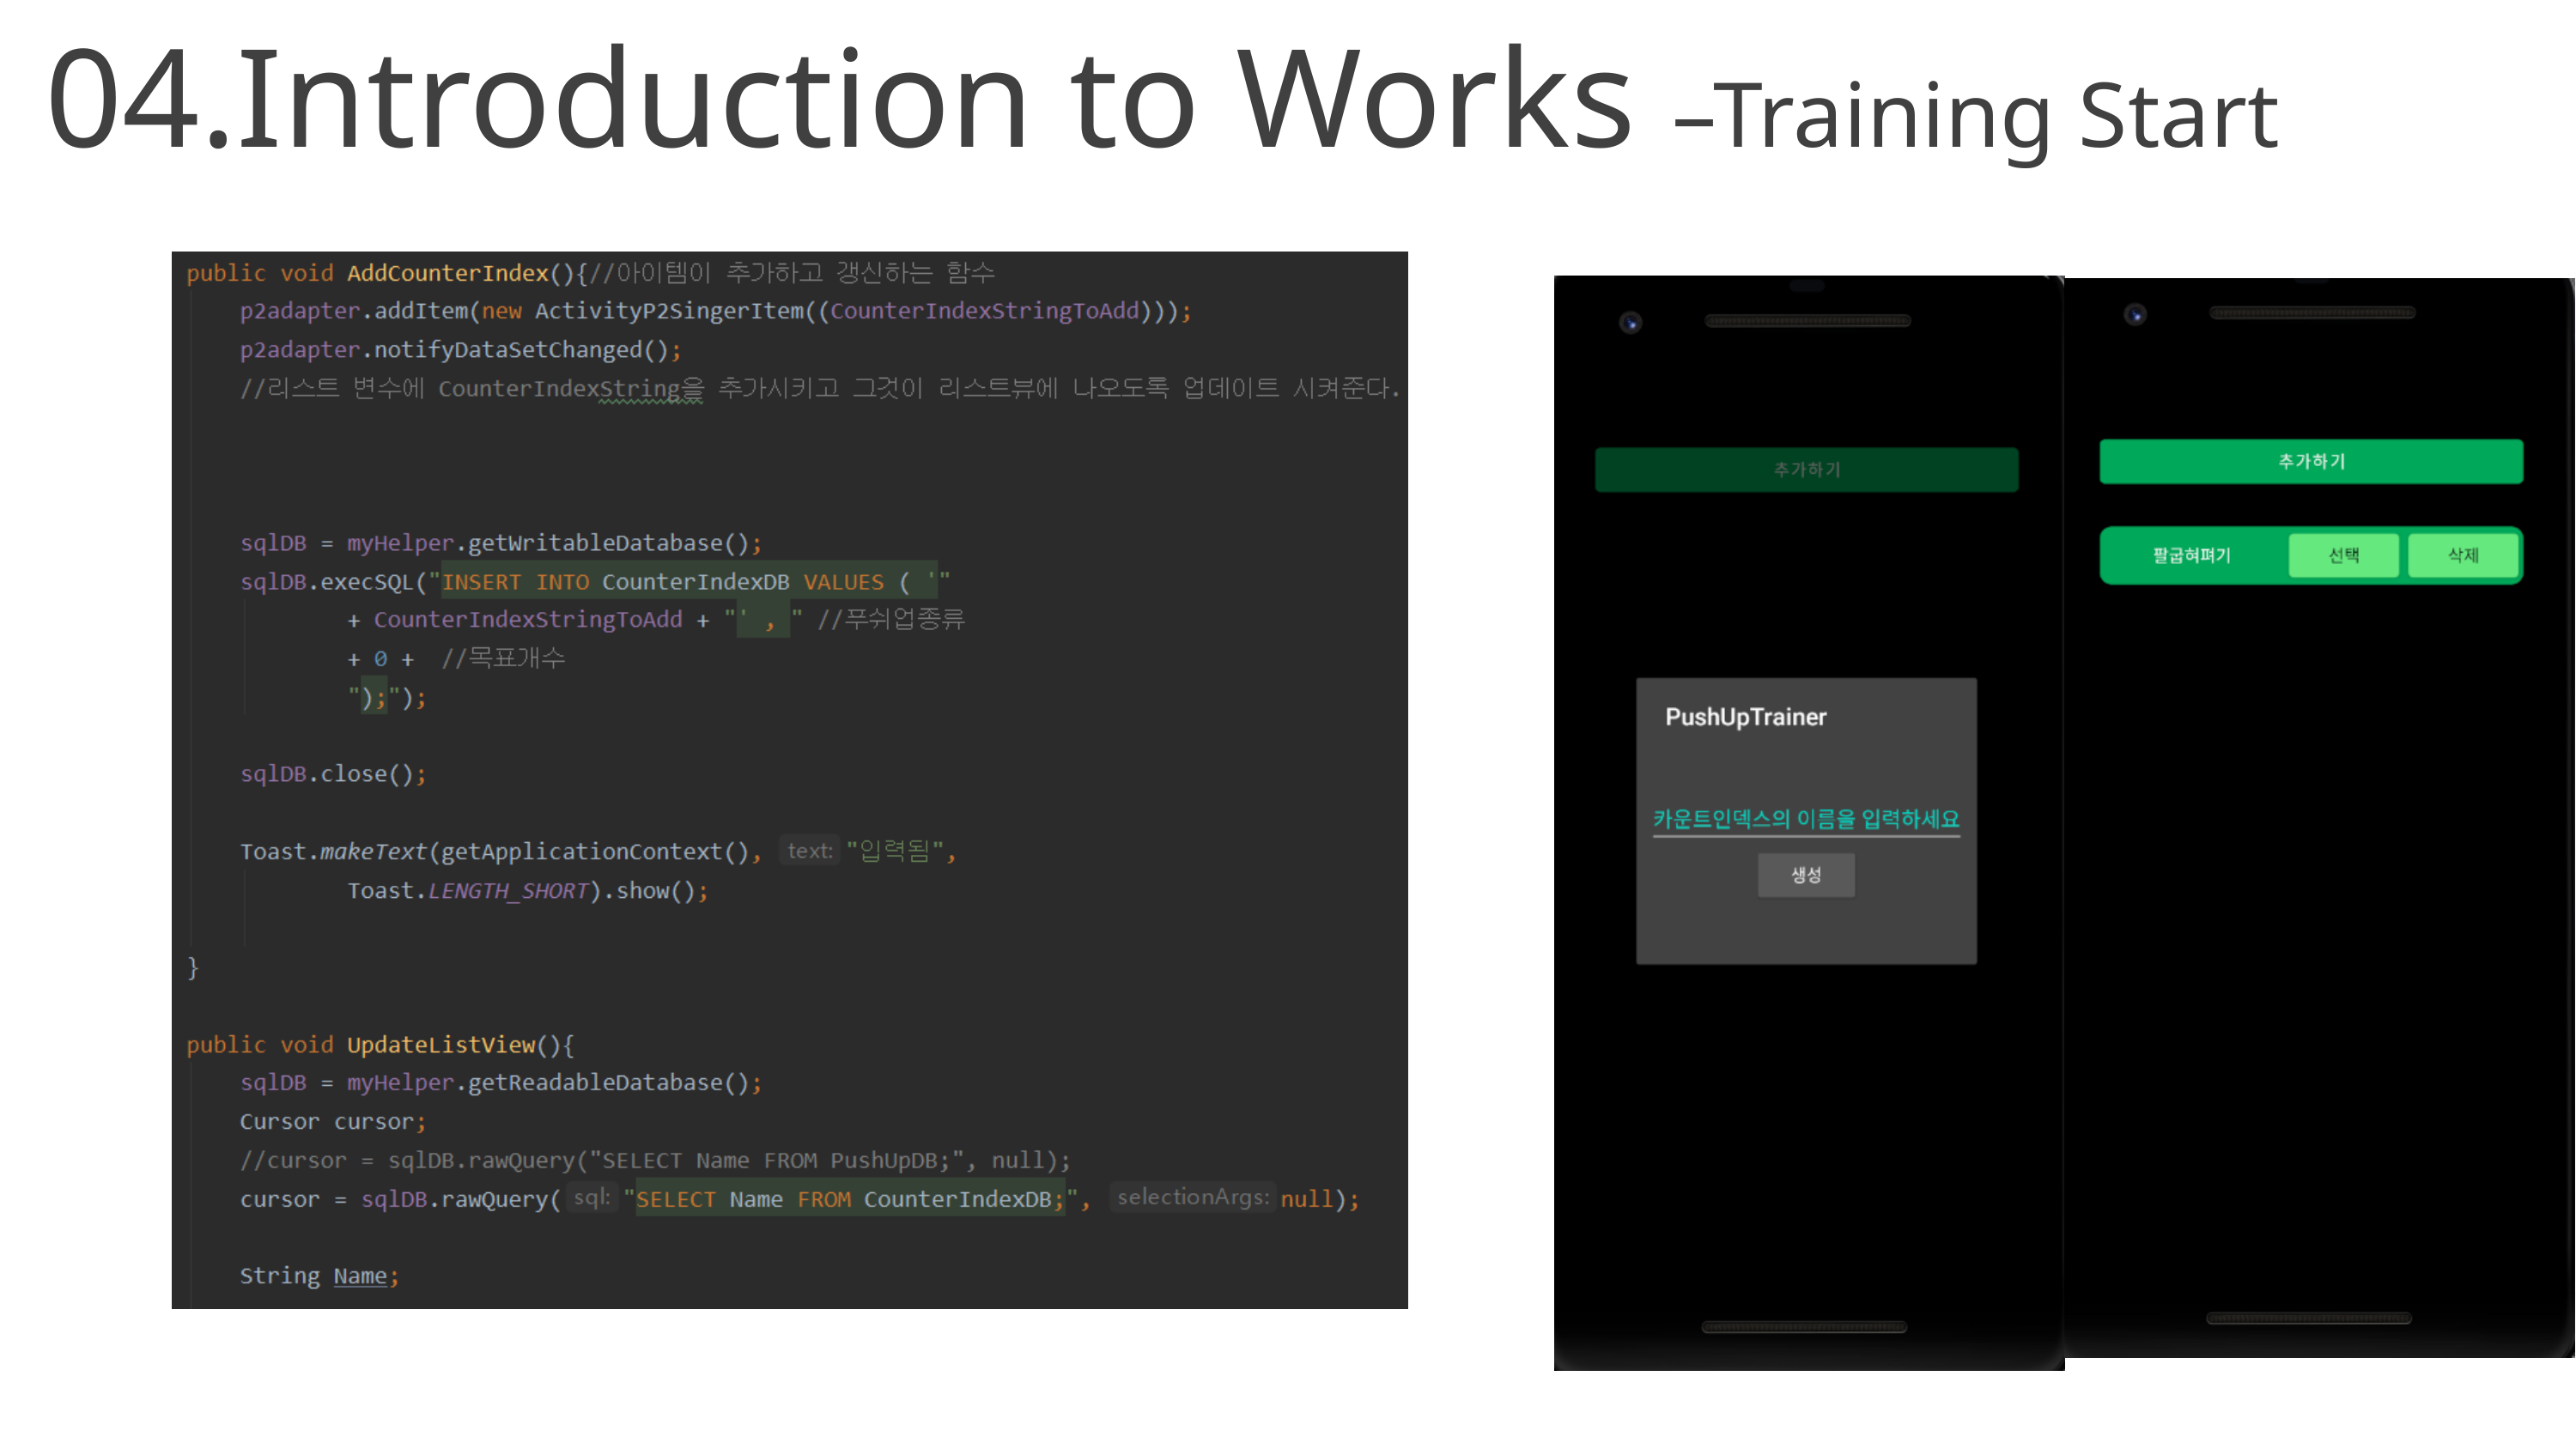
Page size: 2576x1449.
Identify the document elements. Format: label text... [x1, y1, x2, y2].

picture [1554, 276, 2575, 1371]
text_box 04.Introduction to Works –Training Start [32, 5, 2576, 209]
picture [171, 252, 1408, 1310]
